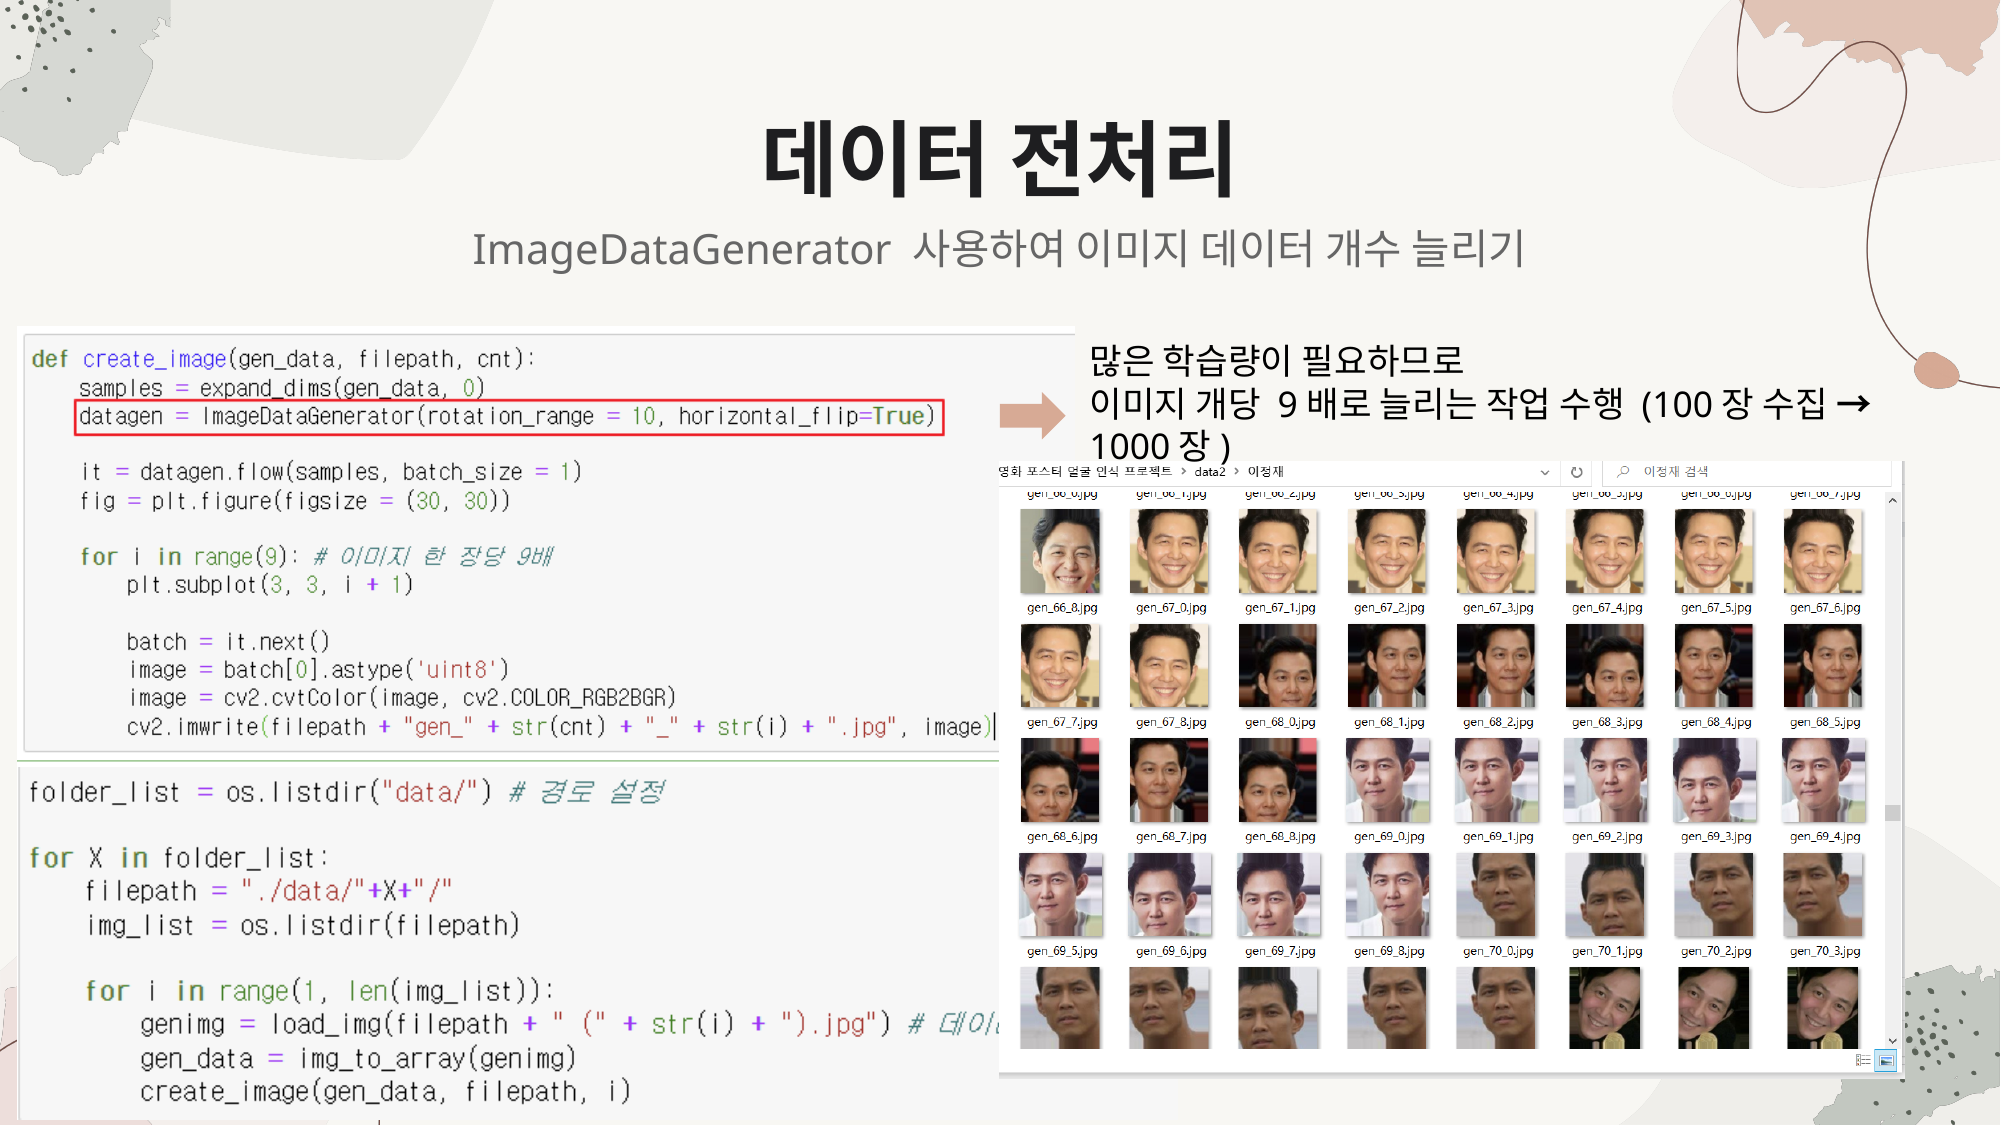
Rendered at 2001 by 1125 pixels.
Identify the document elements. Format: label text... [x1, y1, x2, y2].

text_box 많은 학습량이 필요하므로 이미지 개당 9배로 늘리는 작업 수행 (100장 수집 → 1000장) [1080, 345, 1980, 462]
picture [0, 325, 2000, 1125]
picture [1673, 0, 2001, 389]
text_box 데이터 전처리 [491, 99, 1509, 215]
picture [0, 0, 494, 176]
text_box ImageDataGenerator 사용하여 이미지 데이터 개수 늘리기 [439, 215, 1561, 282]
